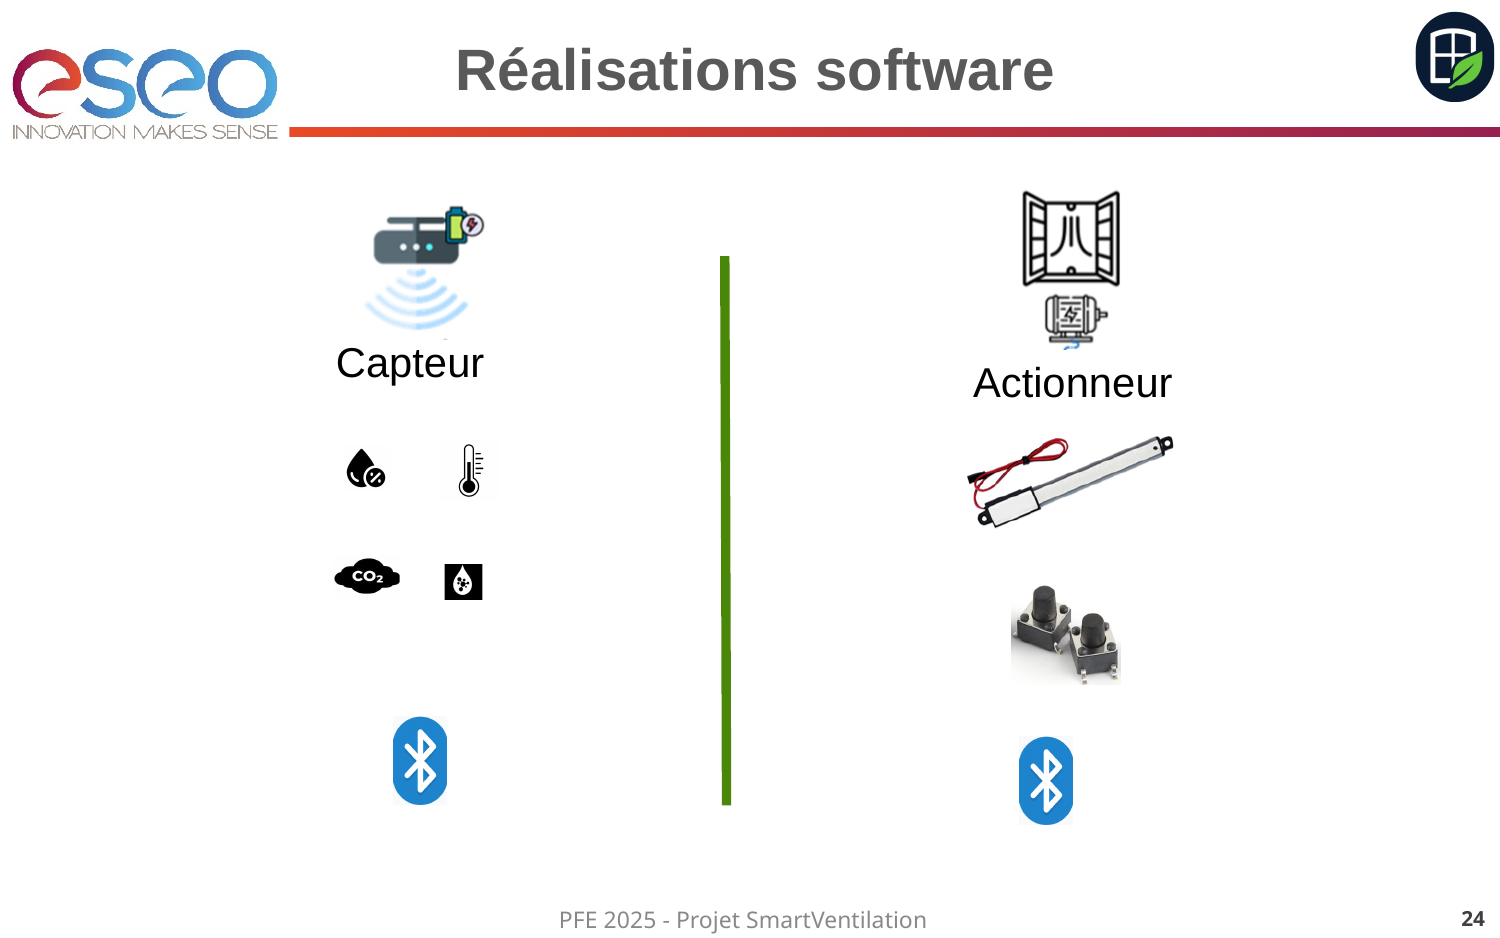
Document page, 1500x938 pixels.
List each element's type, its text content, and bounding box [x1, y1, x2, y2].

picture [393, 716, 448, 805]
picture [439, 440, 500, 501]
picture [356, 199, 489, 340]
text_box Actionneur [914, 348, 1232, 414]
footer PFE 2025 - Projet SmartVentilation [490, 901, 997, 937]
picture [960, 413, 1185, 533]
picture [333, 554, 400, 599]
picture [1019, 736, 1074, 826]
picture [1011, 160, 1134, 350]
picture [444, 564, 483, 600]
text_box Capteur [287, 328, 545, 394]
picture [1011, 584, 1122, 685]
slide_number ‹#› [1316, 901, 1500, 938]
picture [342, 444, 391, 492]
title Réalisations software [289, 7, 1223, 127]
picture [11, 46, 278, 150]
picture [1414, 11, 1495, 103]
